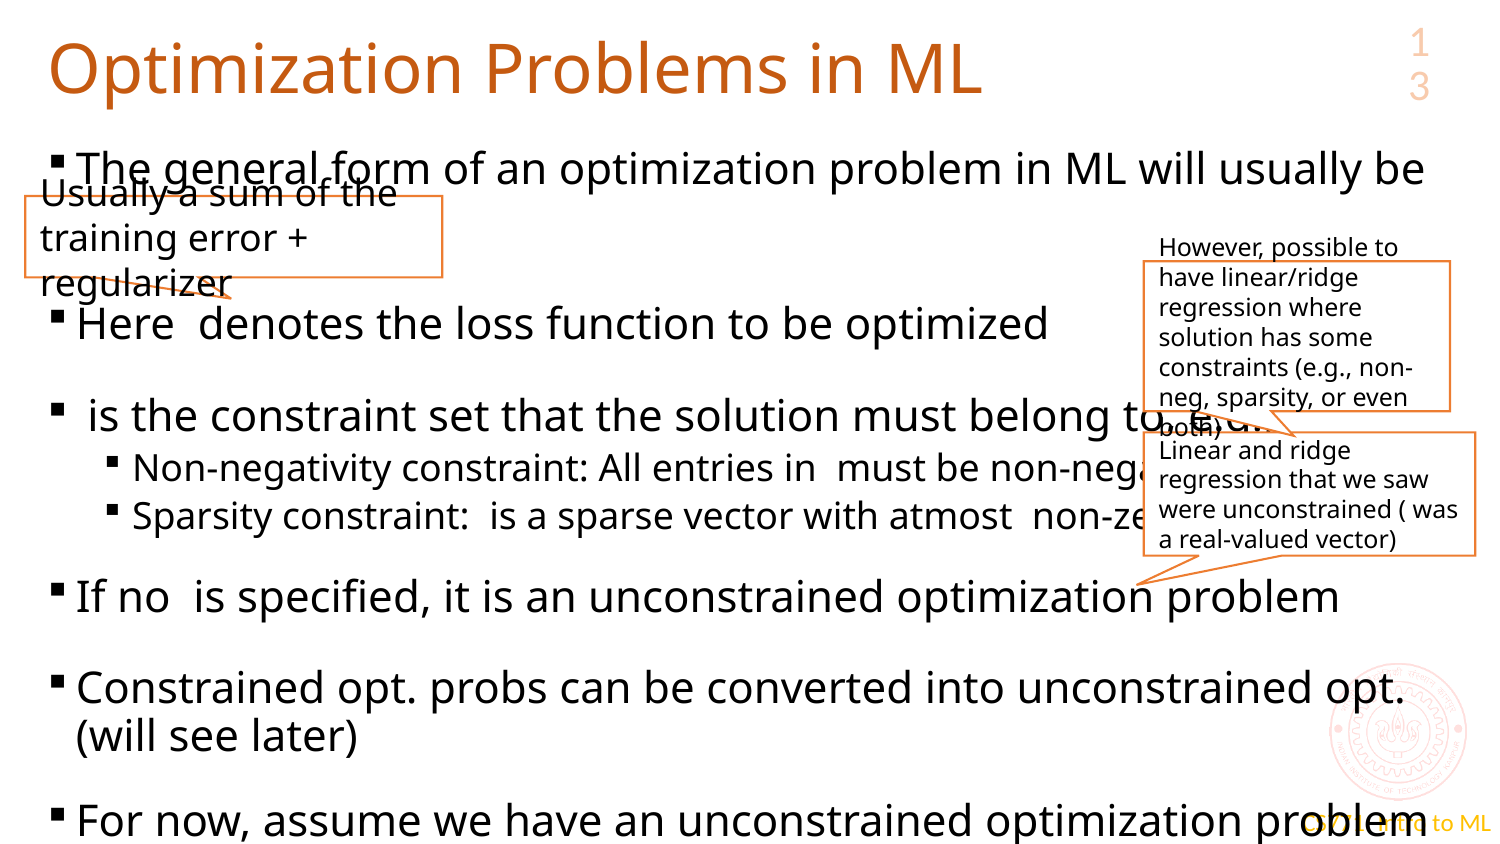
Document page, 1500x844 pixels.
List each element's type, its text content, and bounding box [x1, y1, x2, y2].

title Optimization Problems in ML [32, 20, 1478, 122]
text_box However, possible to have linear/ridge regression where solution has some constraints (e.g., non-neg, sparsity, or even both) [1142, 260, 1452, 438]
slide_number 13 [1393, 16, 1468, 62]
text_box Usually a sum of the training error + regularizer [24, 194, 444, 300]
